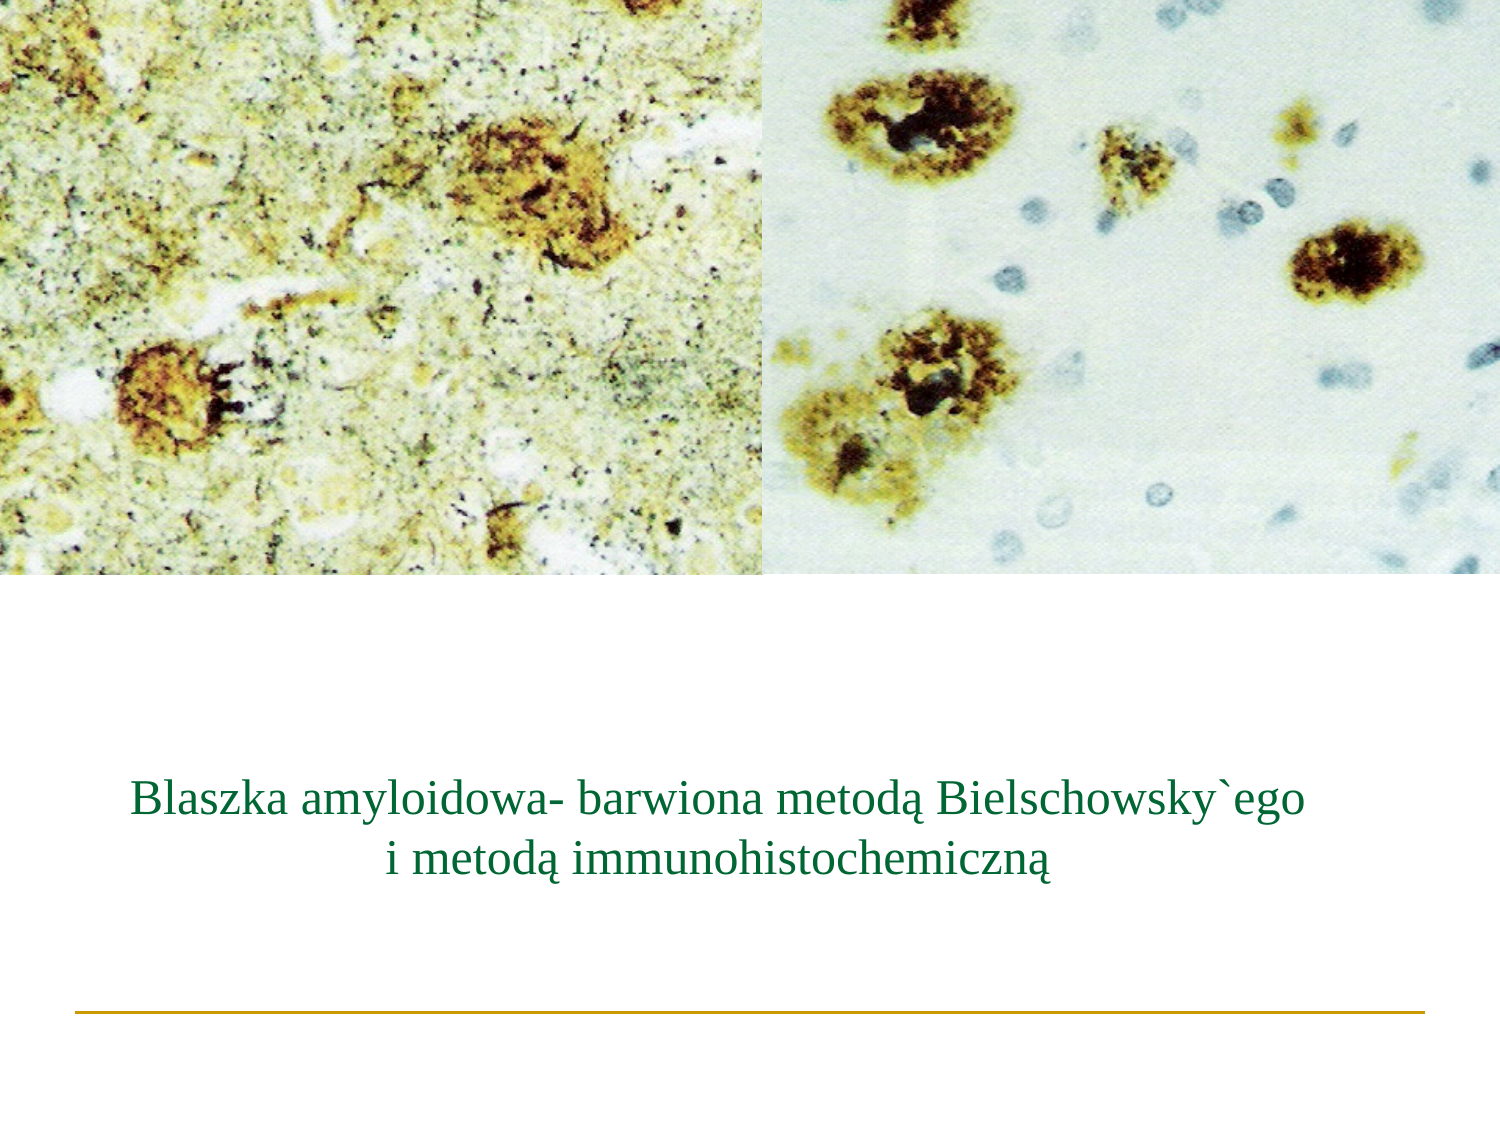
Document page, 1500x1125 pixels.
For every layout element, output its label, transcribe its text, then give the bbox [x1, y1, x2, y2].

text_box Blaszka amyloidowa- barwiona metodą Bielschowsky`ego i metodą immunohistochemiczną [109, 756, 1327, 892]
picture [0, 0, 1500, 576]
